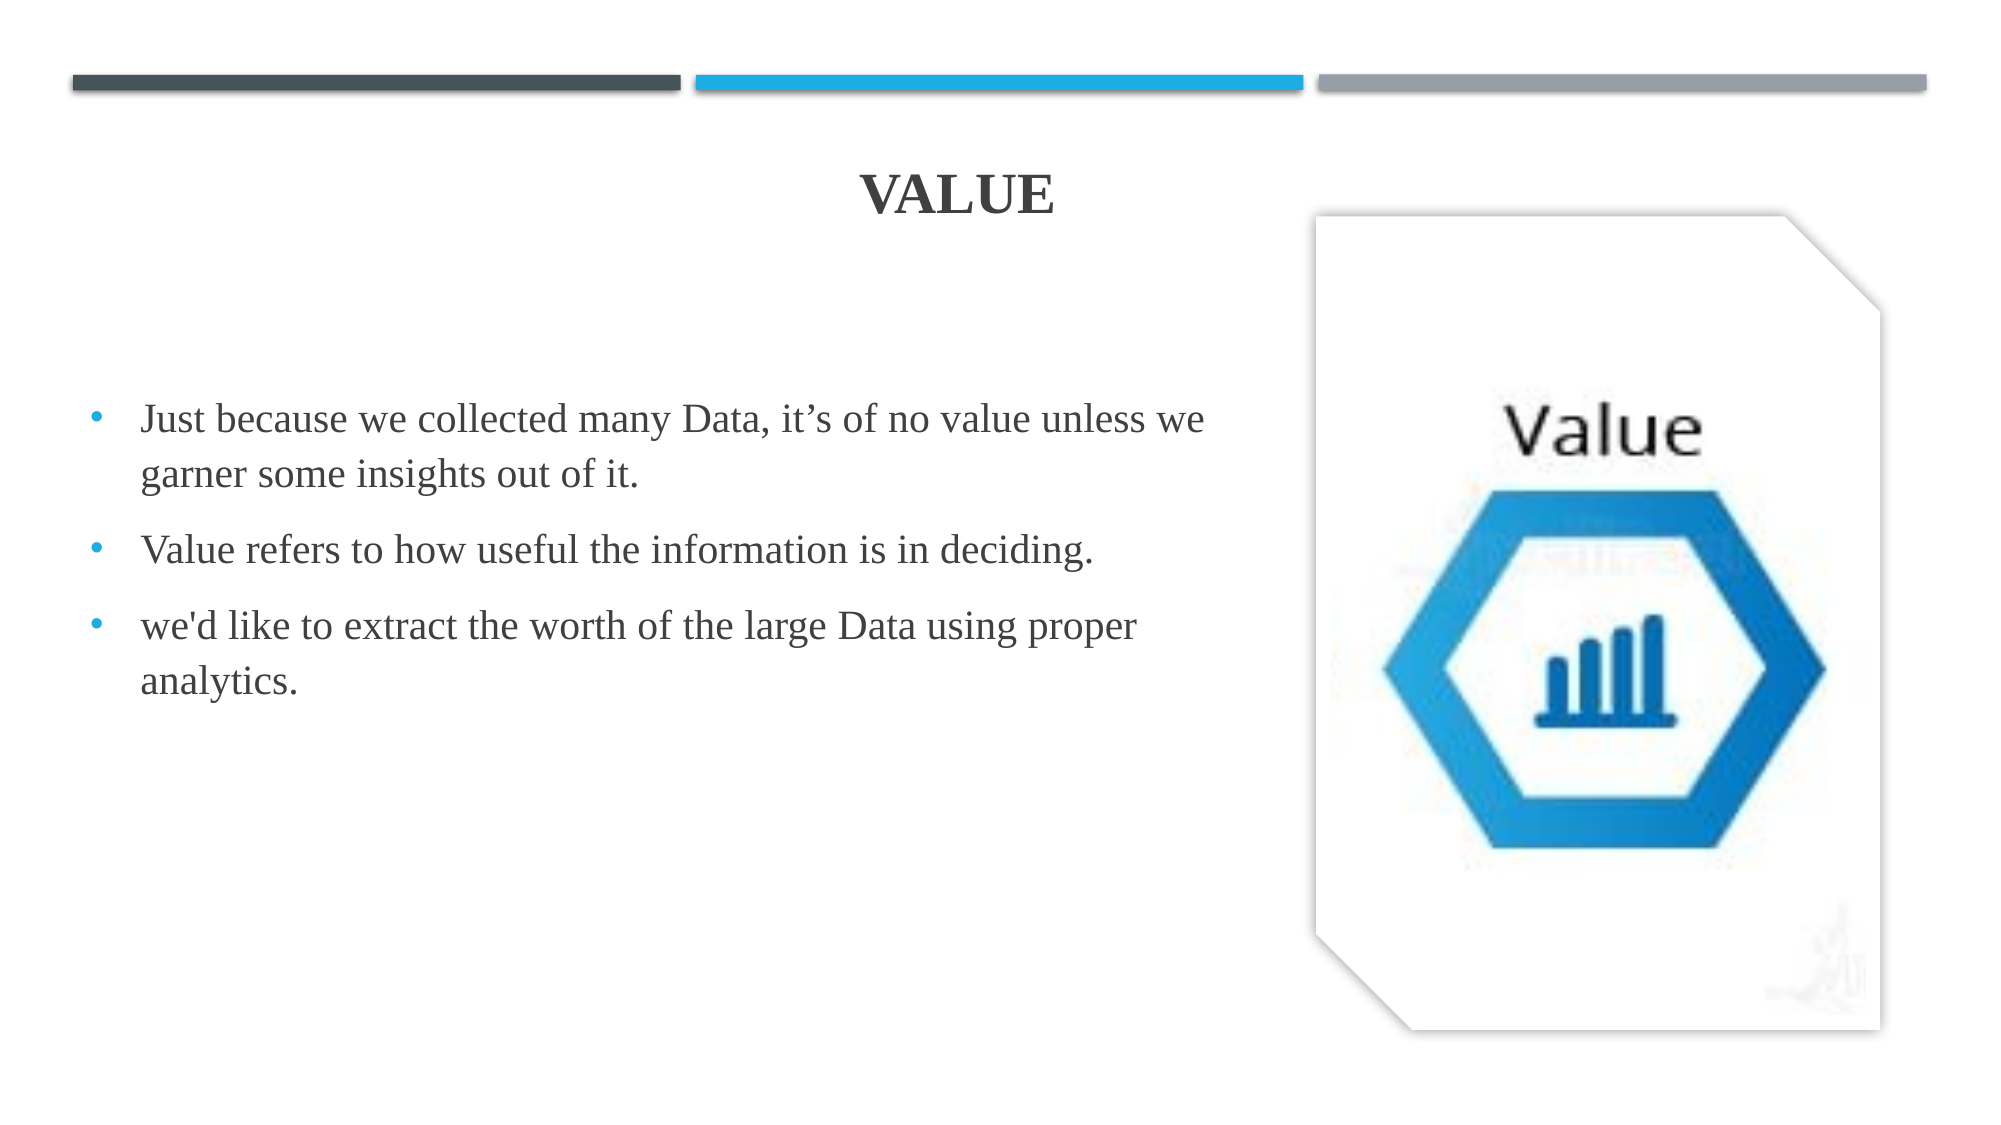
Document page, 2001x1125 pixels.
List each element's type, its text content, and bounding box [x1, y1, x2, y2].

title Value [0, 37, 1953, 233]
picture [1322, 223, 1874, 1023]
list Just because we collected many Data, it’s of no value unless we garner some insights out of it. Value refers to how useful the information is in deciding. we'd like to extract the worth of the large Data using proper analytics. [75, 187, 1297, 902]
